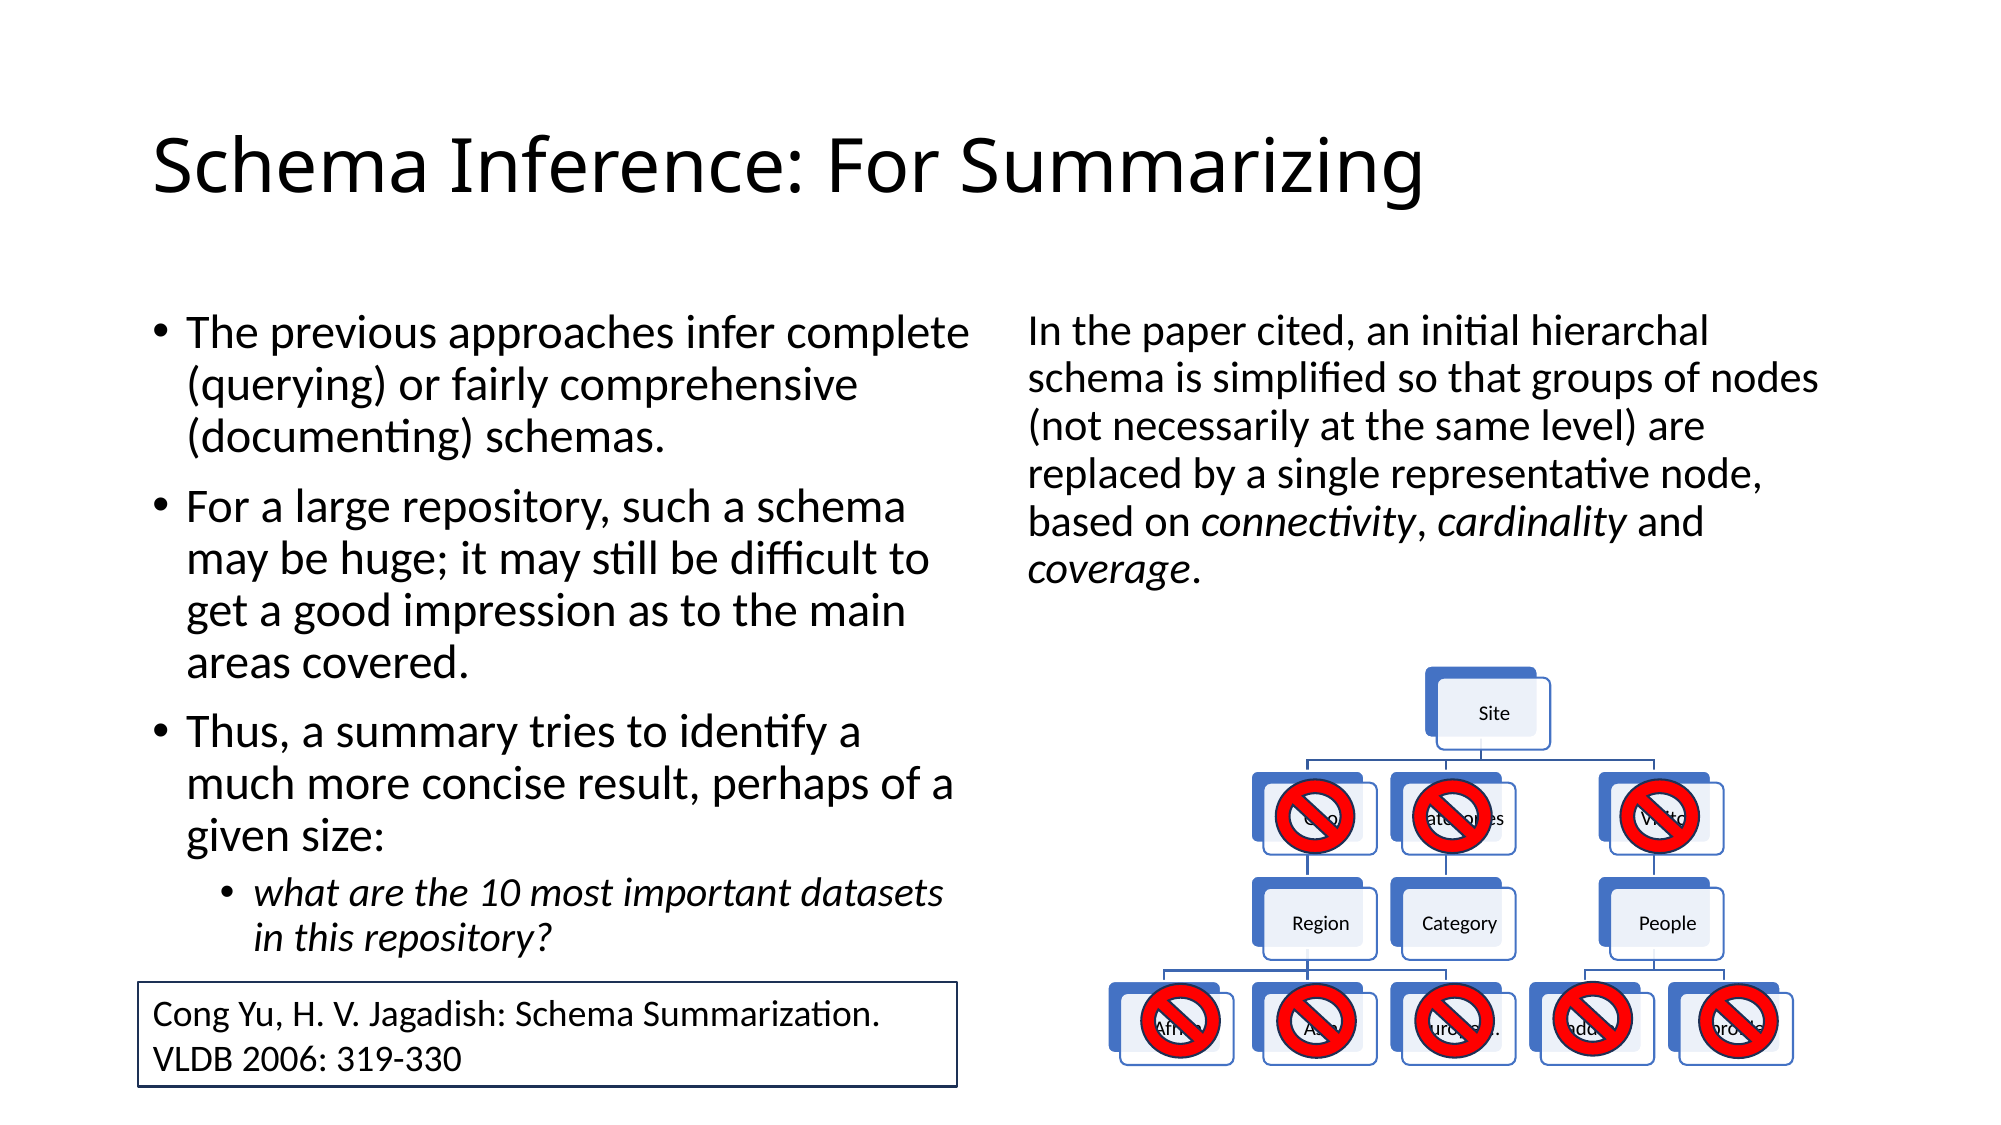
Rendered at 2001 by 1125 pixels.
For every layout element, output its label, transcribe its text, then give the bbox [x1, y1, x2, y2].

list In the paper cited, an initial hierarchal schema is simplified so that groups of nodes (not necessarily at the same level) are replaced by a single representative node, based on connectivity, cardinality and coverage. [1012, 299, 1863, 608]
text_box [1042, 665, 1863, 1066]
list The previous approaches infer complete (querying) or fairly comprehensive (documenting) schemas. For a large repository, such a schema may be huge; it may still be difficult to get a good impression as to the main areas covered. Thus, a summary tries to identify a much more concise result, perhaps of a given size: what are the 10 most important datasets in this repository? [137, 299, 988, 1014]
text_box Cong Yu, H. V. Jagadish: Schema Summarization. VLDB 2006: 319-330 [138, 981, 958, 1087]
title Schema Inference: For Summarizing [137, 59, 1863, 278]
